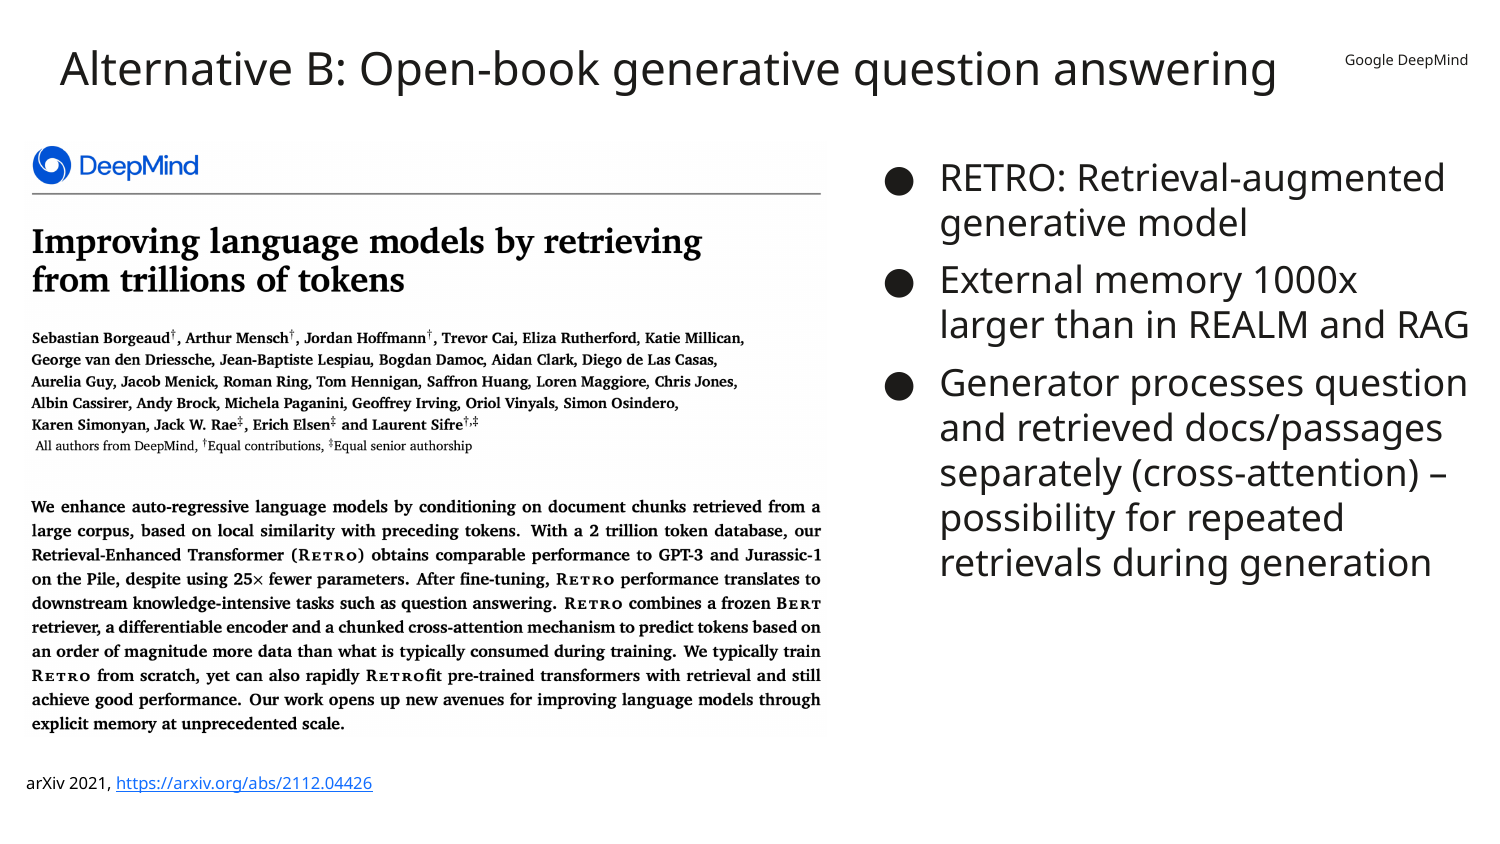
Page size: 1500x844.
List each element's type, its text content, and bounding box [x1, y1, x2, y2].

picture [24, 141, 828, 737]
text_box RETRO: Retrieval-augmented generative model External memory 1000x larger than in REALM and RAG Generator processes question and retrieved docs/passages separately (cross-attention) – possibility for repeated retrievals during generation [849, 139, 1487, 700]
title Alternative B: Open-book generative question answering [59, 45, 1339, 187]
text_box arXiv 2021, https://arxiv.org/abs/2112.04426 [25, 772, 875, 796]
